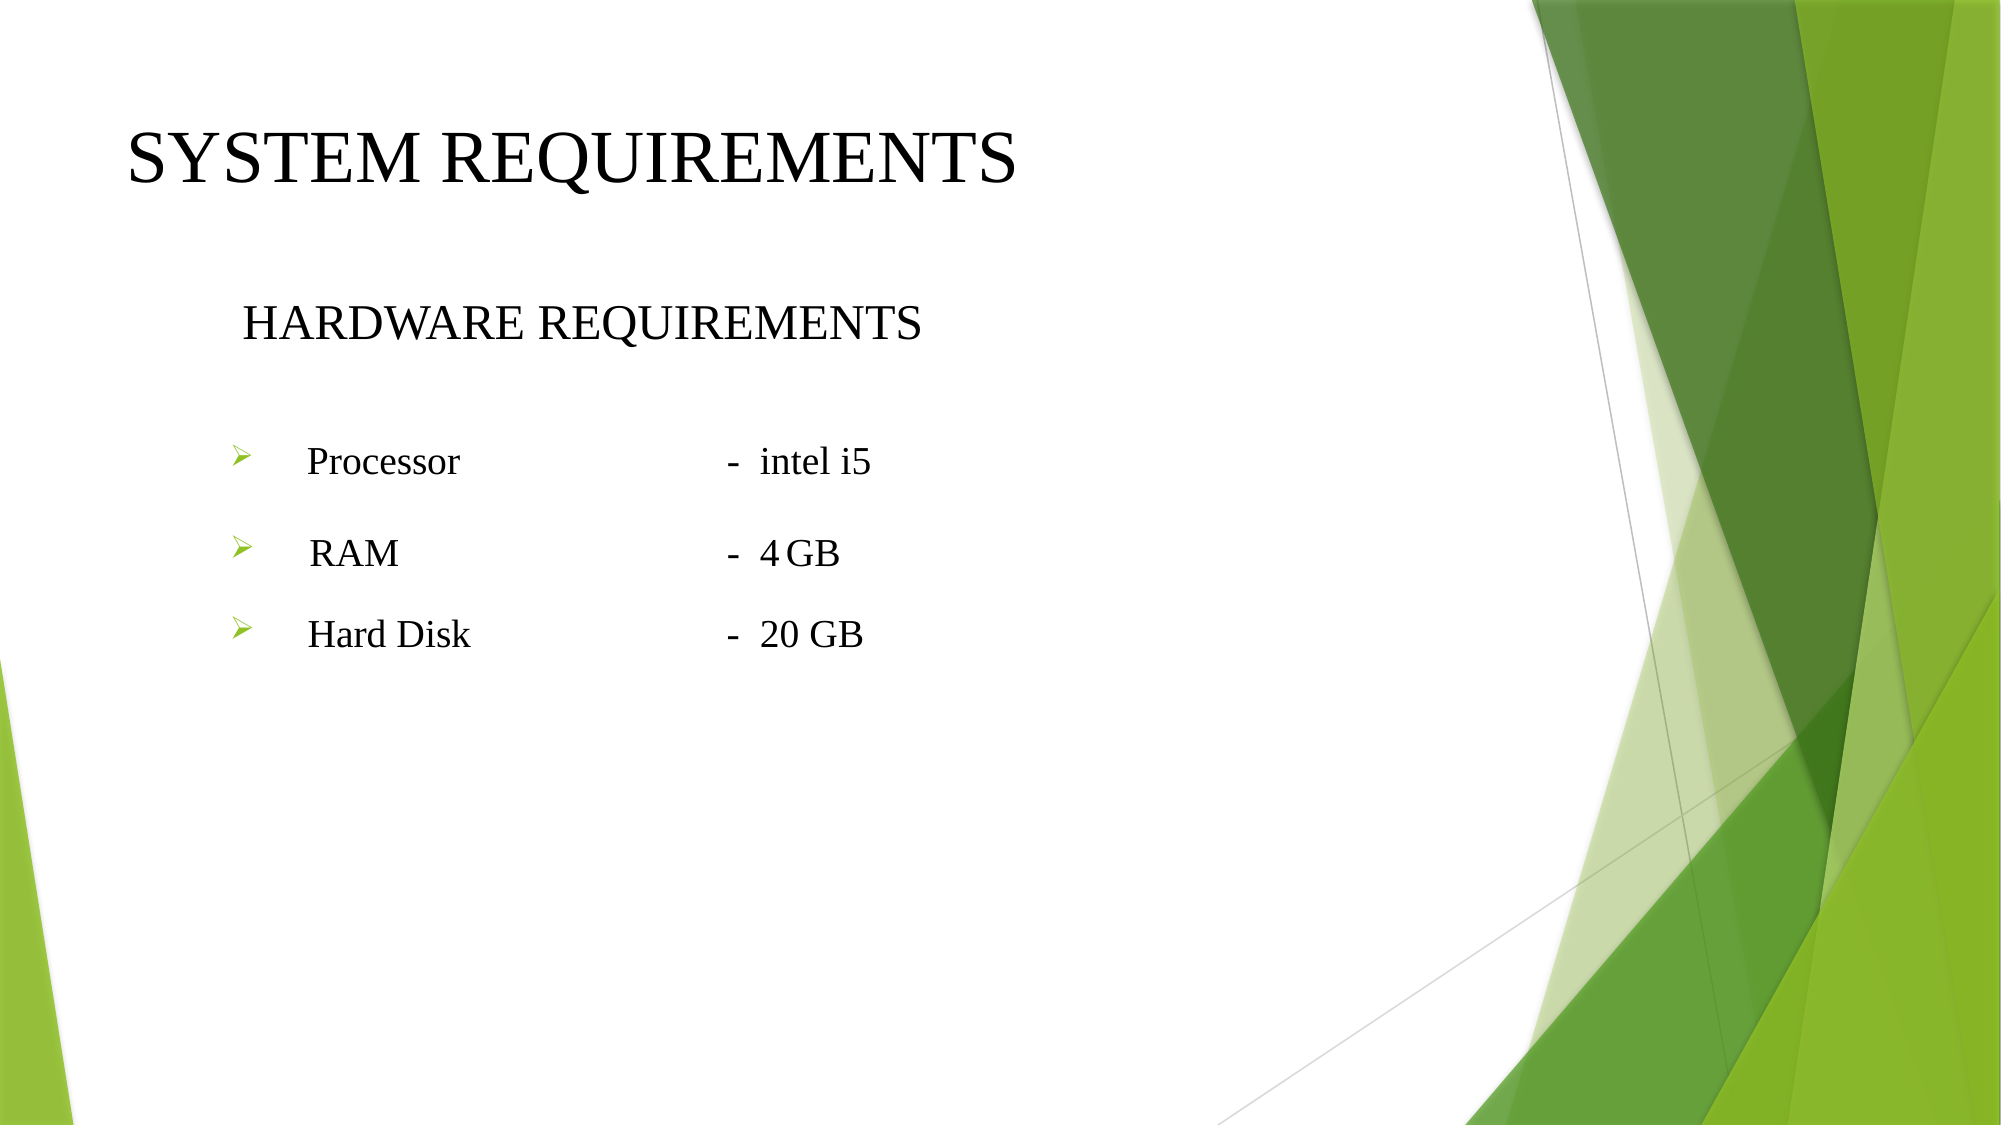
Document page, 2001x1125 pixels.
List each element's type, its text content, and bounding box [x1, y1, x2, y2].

list HARDWARE REQUIREMENTS Processor - intel i5 RAM - 4GB Hard Disk - 20 GB [180, 316, 1830, 963]
title SYSTEM REQUIREMENTS [111, 99, 1522, 317]
